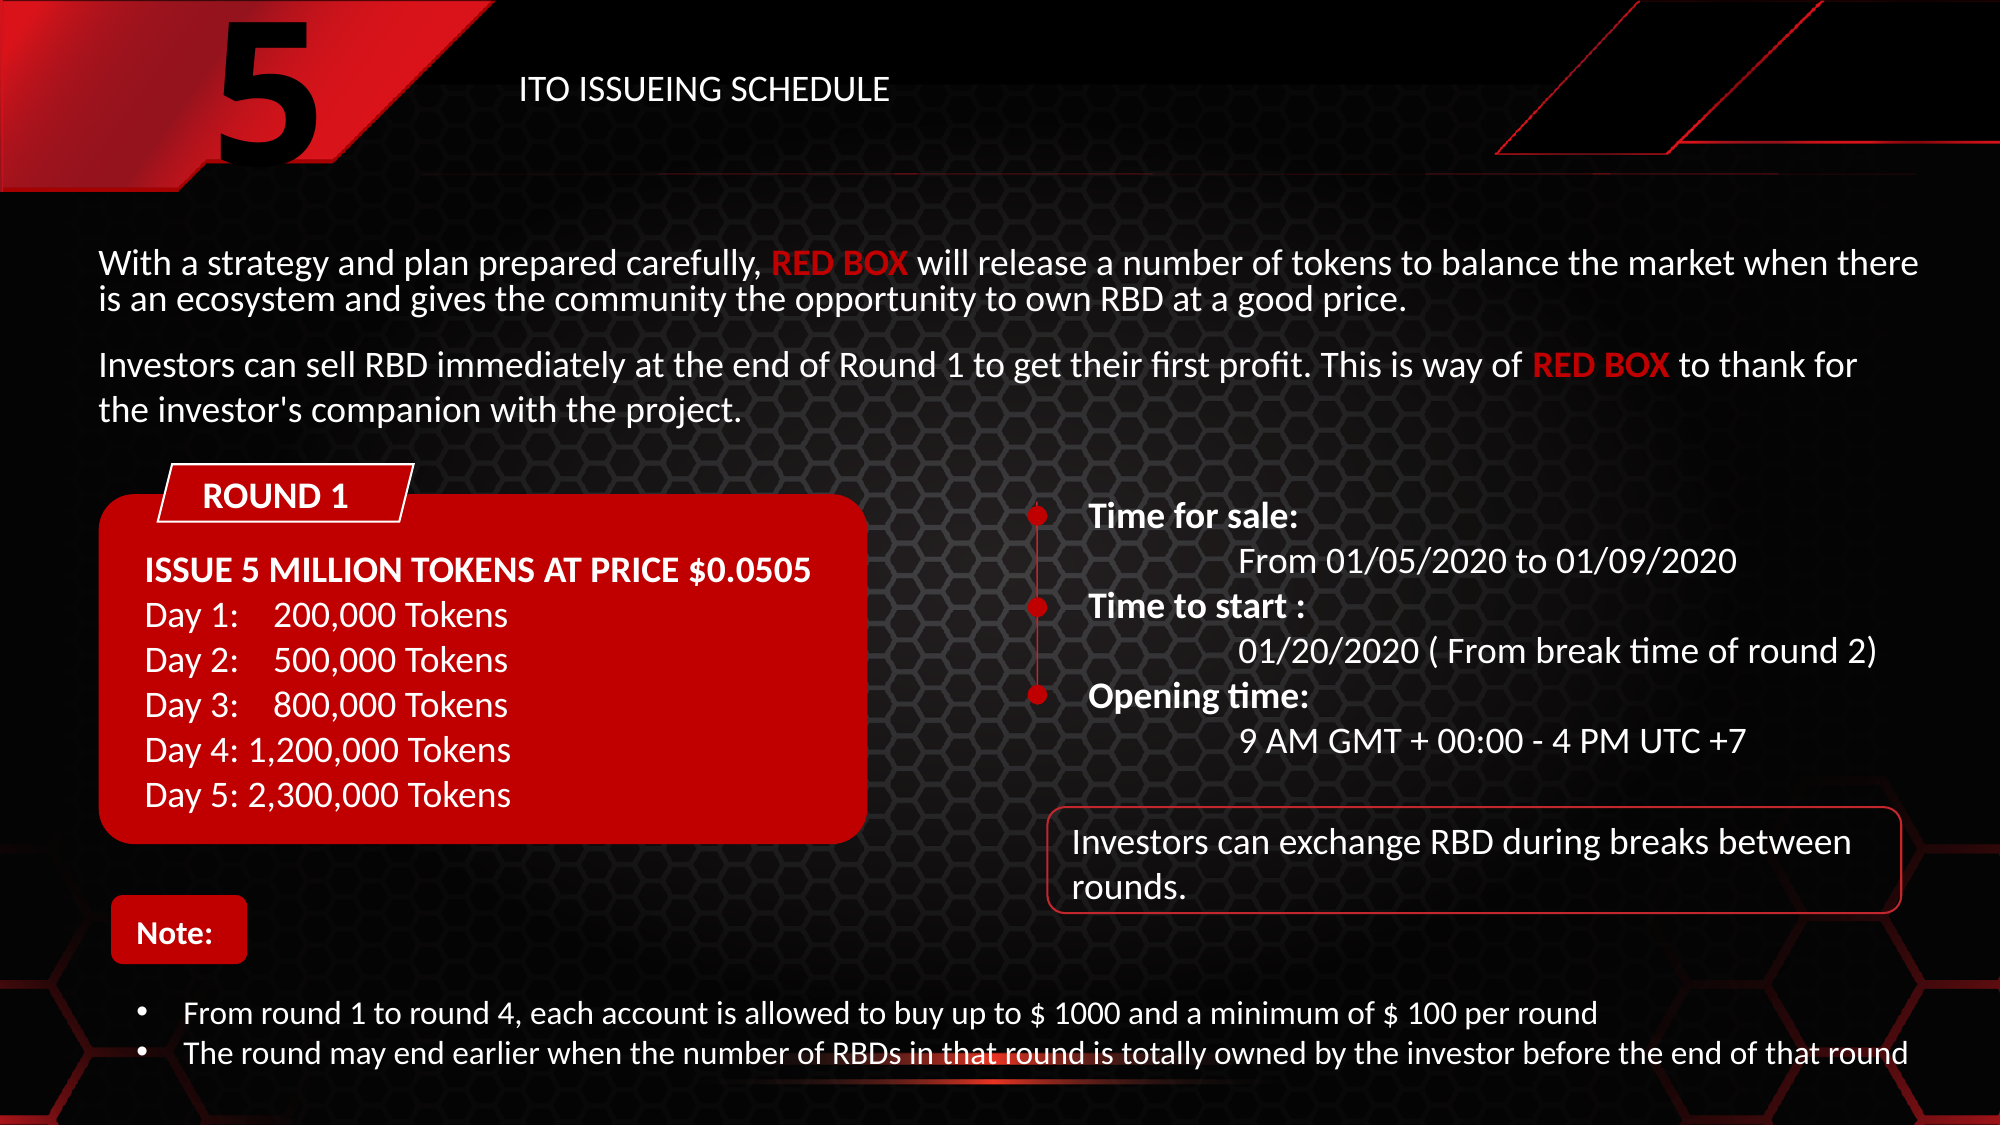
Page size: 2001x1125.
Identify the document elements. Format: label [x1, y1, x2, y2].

text_box [98, 463, 868, 845]
text_box [1027, 483, 2000, 772]
picture [0, 0, 2000, 1125]
text_box [110, 894, 2000, 1081]
